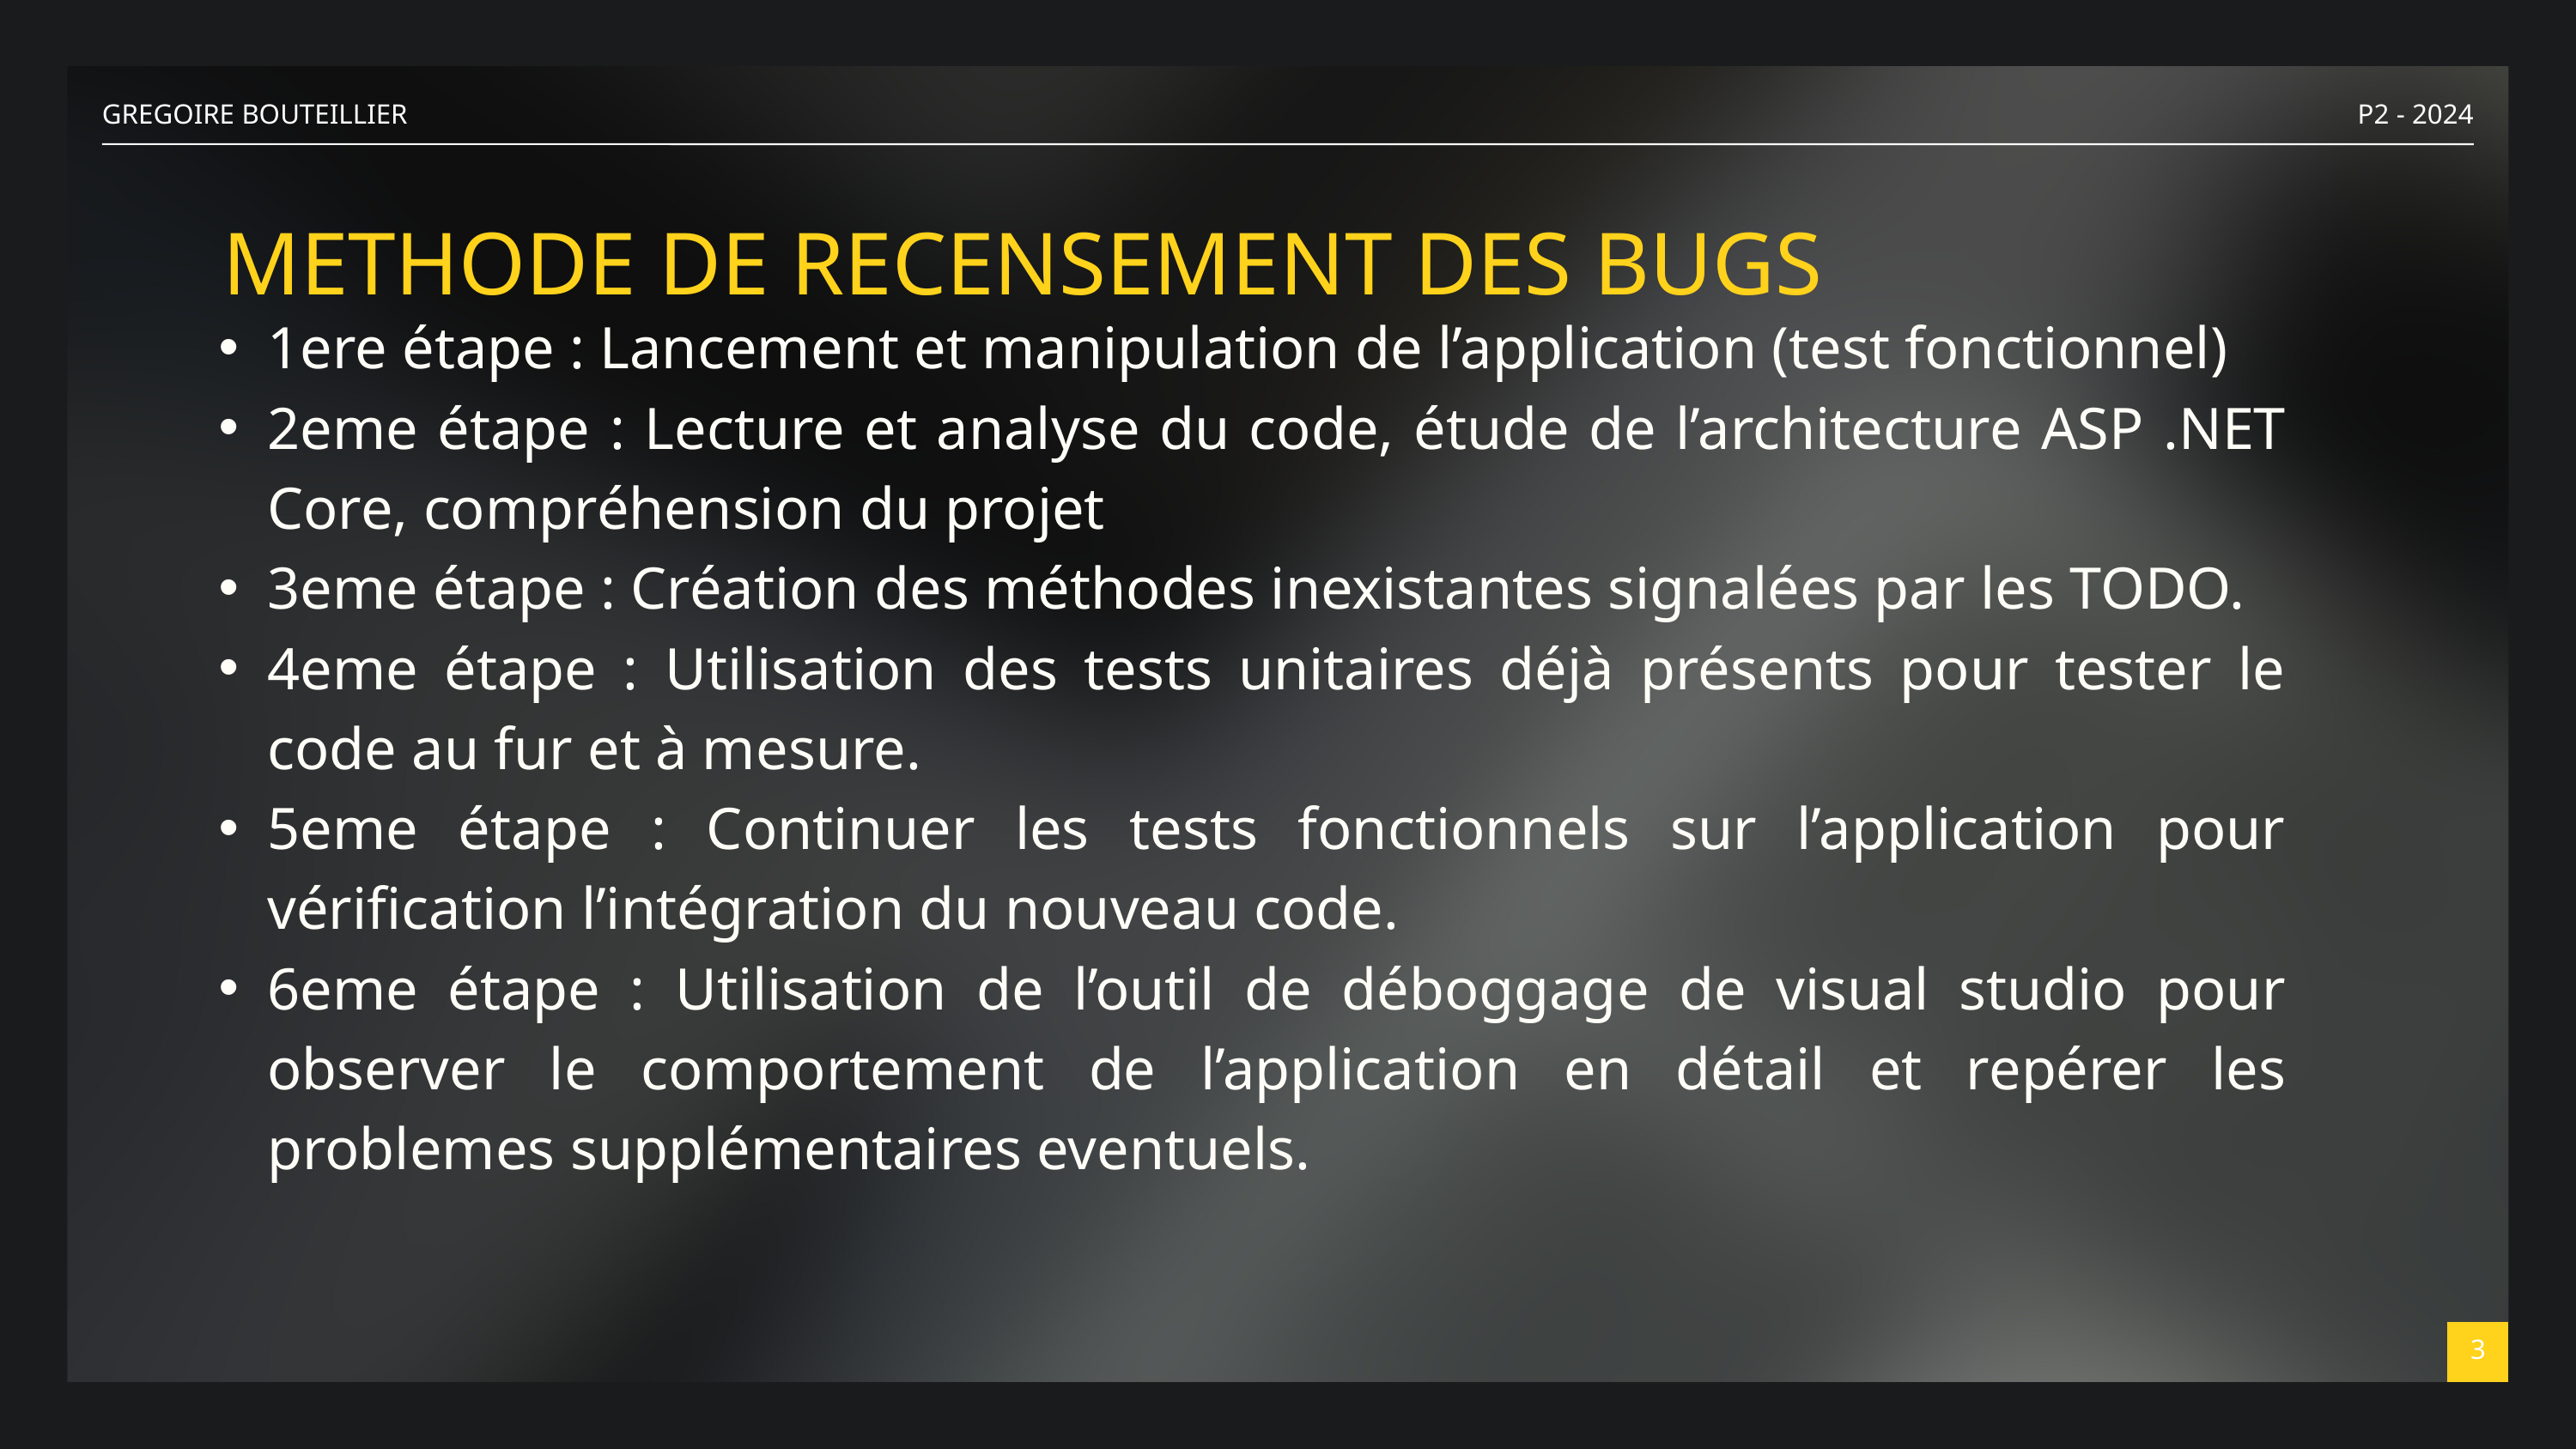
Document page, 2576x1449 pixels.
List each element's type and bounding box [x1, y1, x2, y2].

text_box [2447, 1321, 2509, 1382]
text_box [67, 66, 2509, 1382]
text_box [101, 101, 2475, 145]
